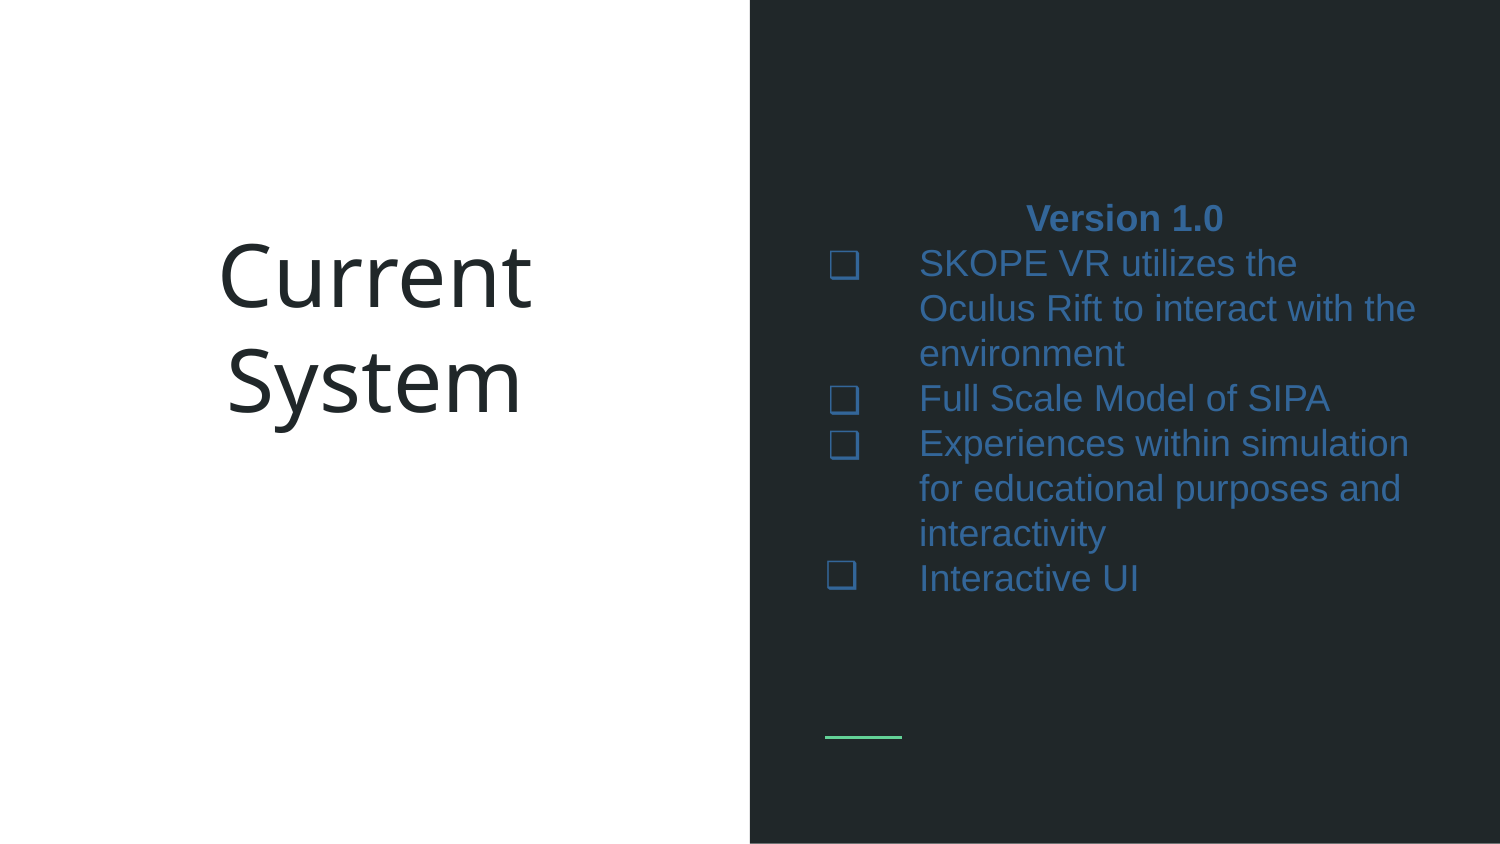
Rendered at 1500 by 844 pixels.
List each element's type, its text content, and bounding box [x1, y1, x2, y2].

title Current System [43, 197, 708, 446]
list Version 1.0 SKOPE VR utilizes the Oculus Rift to interact with the environment Full Scale Model of SIPA Experiences within simulation for educational purposes and interactivity Interactive UI [810, 118, 1440, 725]
